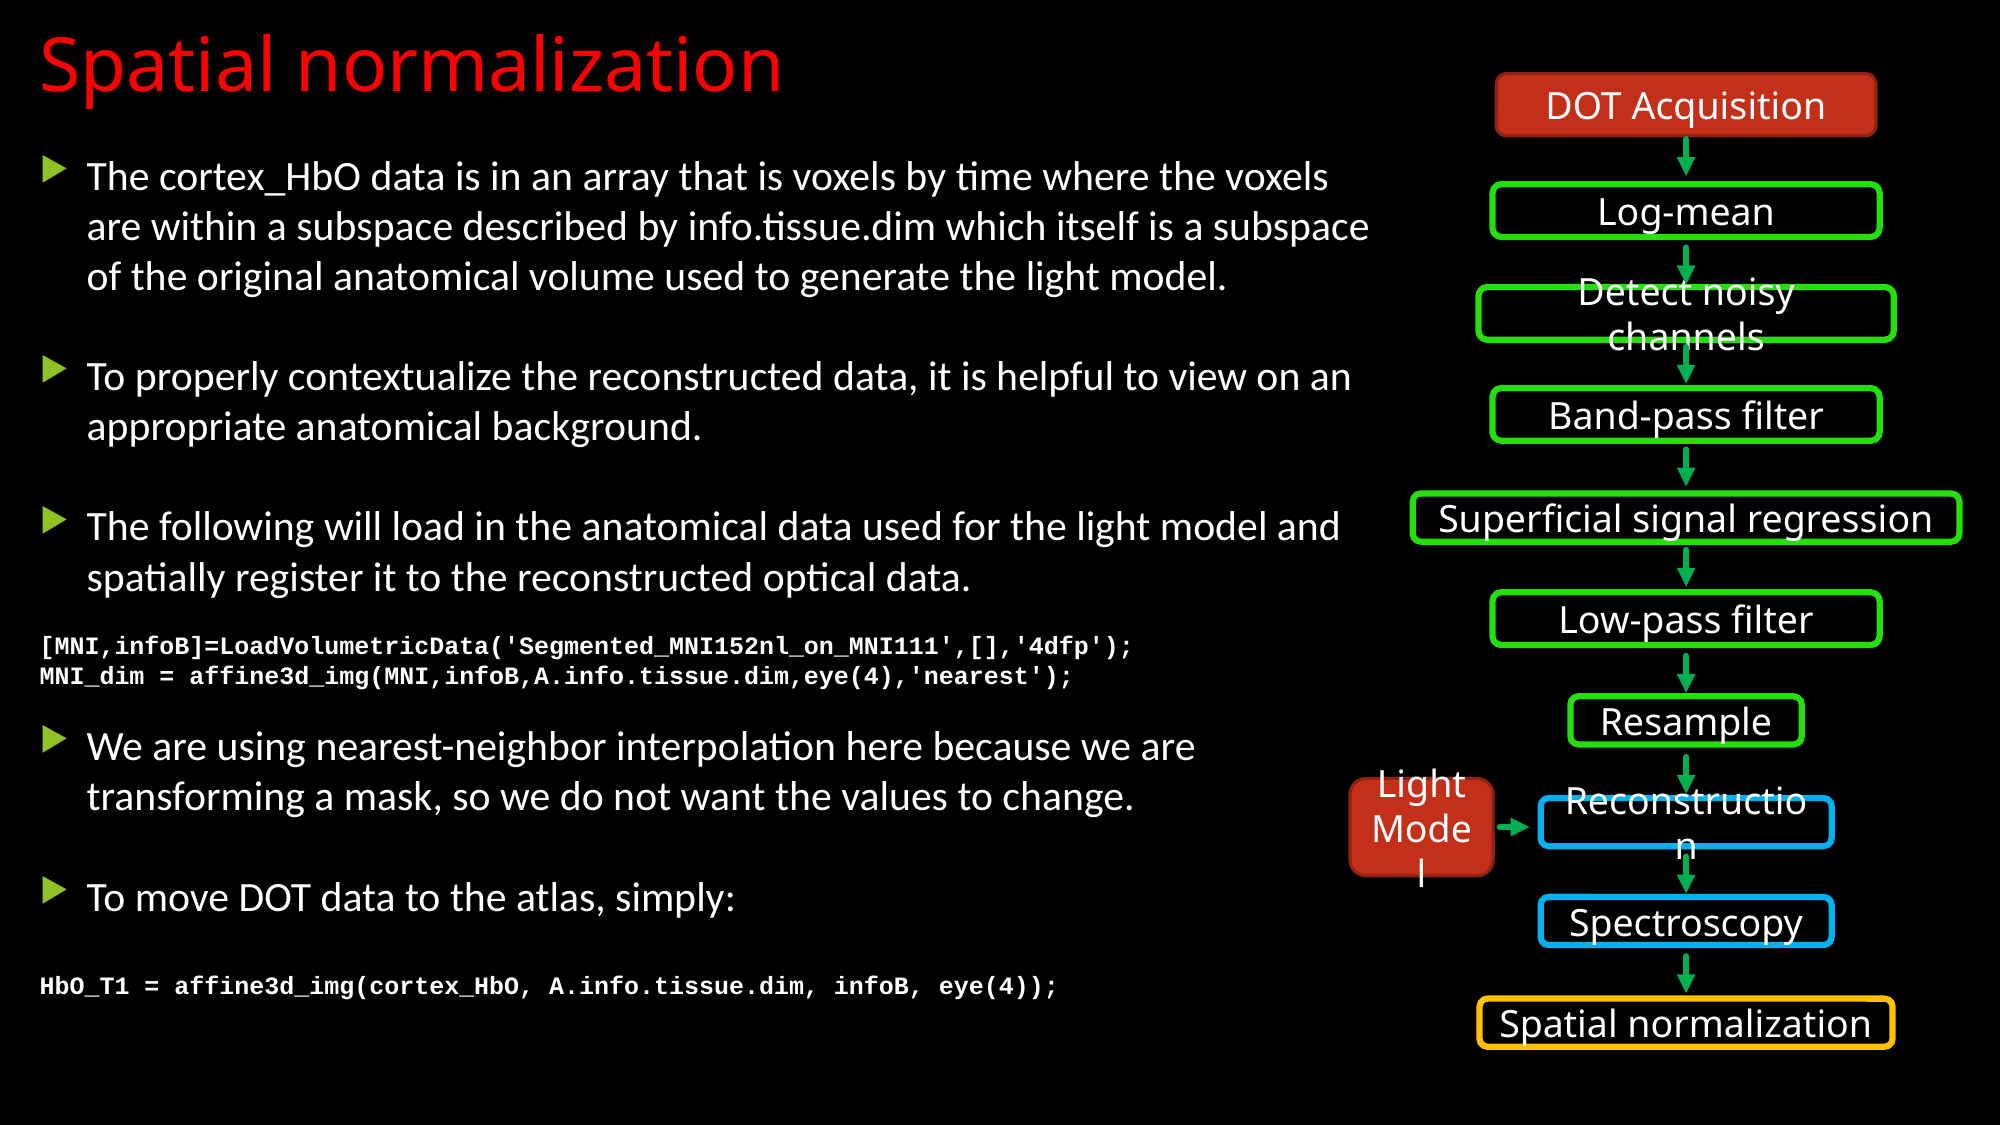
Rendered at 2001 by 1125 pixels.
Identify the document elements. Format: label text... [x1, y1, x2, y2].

text_box Reconstruction [1539, 796, 1834, 848]
list The cortex_HbO data is in an array that is voxels by time where the voxels are within a subspace described by info.tissue.dim which itself is a subspace of the original anatomical volume used to generate the light model. To properly contextualize the reconstructed data, it is helpful to view on an appropriate anatomical background. The following will load in the anatomical data used for the light model and spatially register it to the reconstructed optical data. [MNI,infoB]=LoadVolumetricData('Segmented_MNI152nl_on_MNI111',[],'4dfp'); MNI_dim = affine3d_img(MNI,infoB,A.info.tissue.dim,eye(4),'nearest'); We are using nearest-neighbor interpolation here because we are transforming a mask, so we do not want the values to change. To move DOT data to the atlas, simply: HbO_T1 = affine3d_img(cortex_HbO, A.info.tissue.dim, infoB, eye(4)); [24, 141, 1392, 1084]
title Spatial normalization [24, 9, 1435, 226]
text_box Spectroscopy [1539, 895, 1834, 947]
text_box Band-pass filter [1490, 386, 1882, 443]
text_box Low-pass filter [1490, 590, 1882, 647]
text_box Superficial signal regression [1411, 491, 1962, 544]
text_box Spatial normalization [1477, 996, 1895, 1049]
text_box Light Model [1392, 776, 1495, 878]
text_box Resample [1568, 694, 1804, 747]
text_box Log-mean [1490, 182, 1882, 239]
text_box DOT Acquisition [1494, 72, 1878, 138]
text_box Detect noisy channels [1476, 285, 1896, 342]
